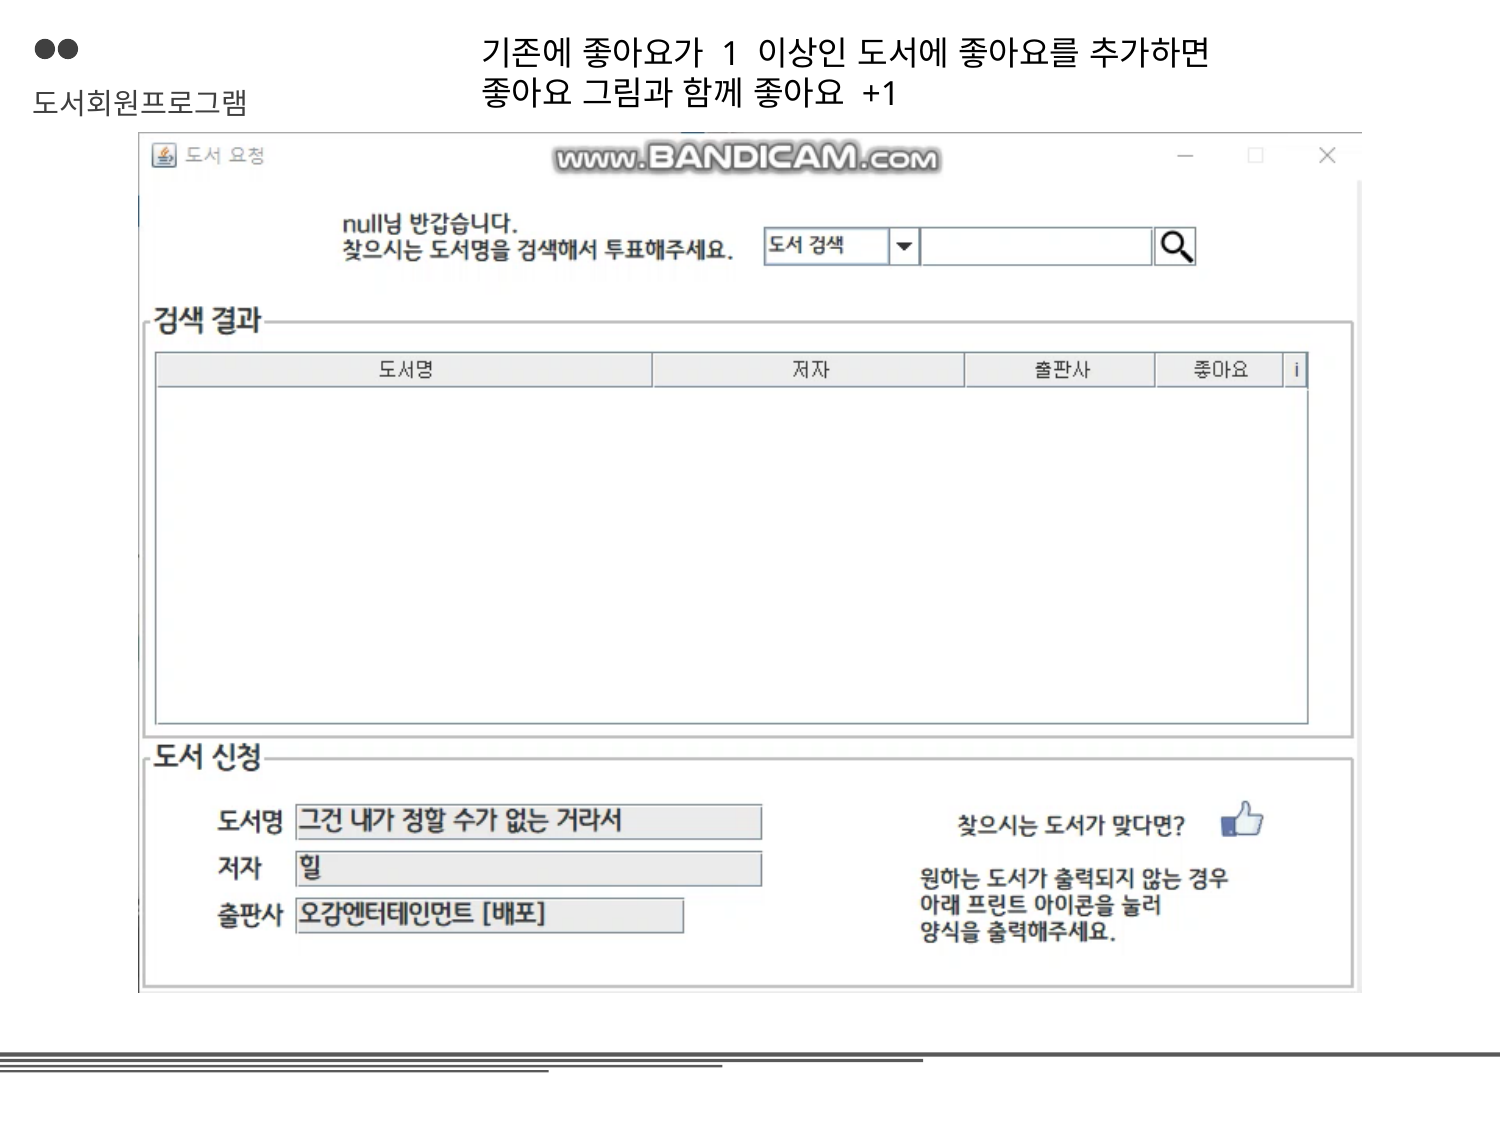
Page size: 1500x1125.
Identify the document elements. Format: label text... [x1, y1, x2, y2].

text_box 기존에 좋아요가 1 이상인 도서에 좋아요를 추가하면 좋아요 그림과 함께 좋아요 +1 [466, 24, 1412, 120]
text_box [55, 36, 81, 62]
text_box [32, 36, 56, 62]
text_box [137, 131, 1363, 995]
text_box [0, 1052, 1500, 1073]
text_box 도서회원프로그램 [17, 78, 432, 129]
